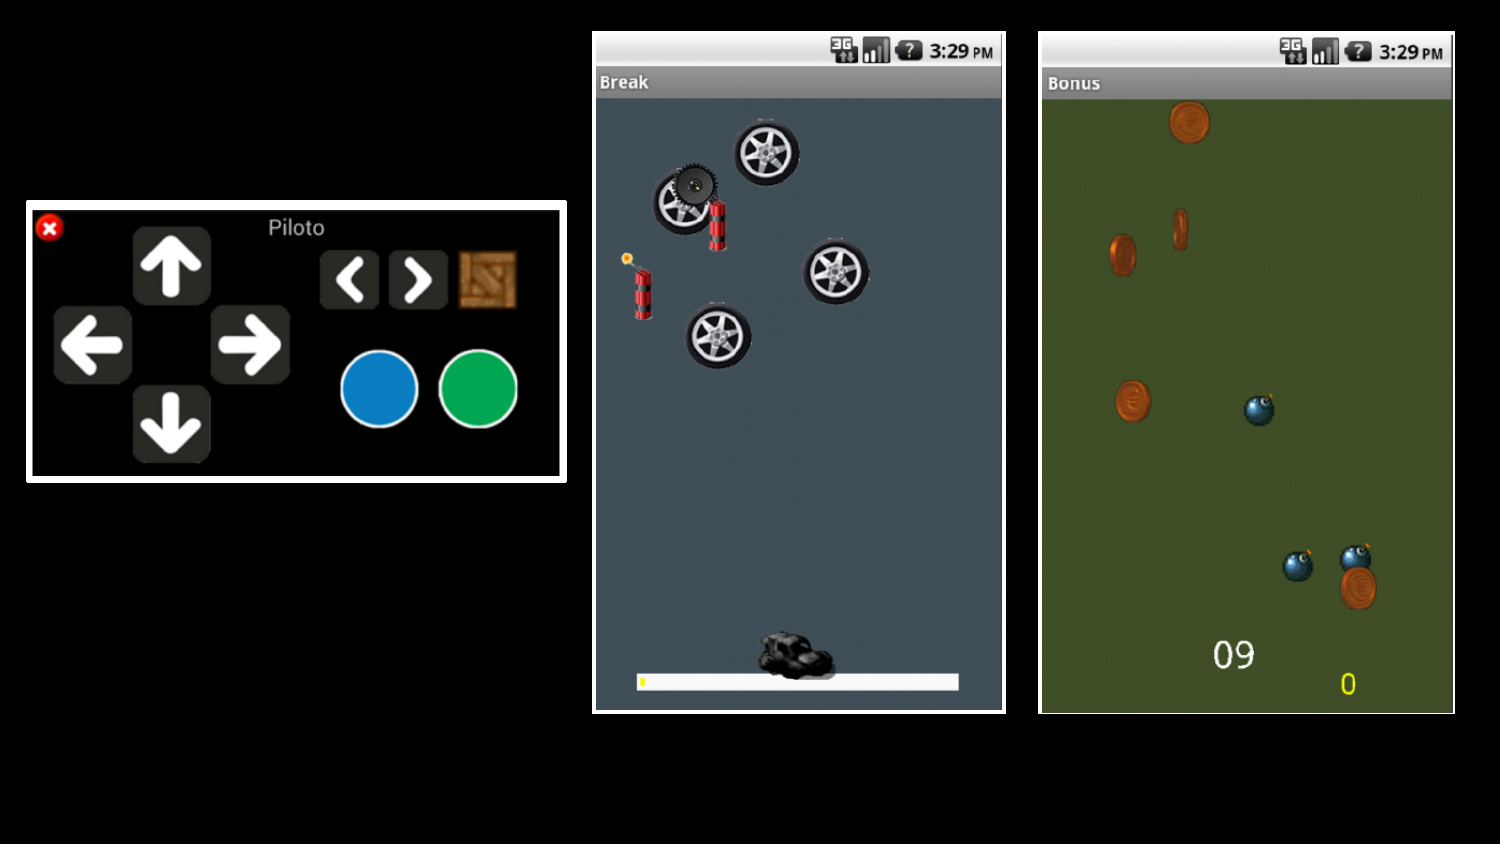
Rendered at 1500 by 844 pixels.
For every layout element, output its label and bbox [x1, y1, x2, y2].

text_box [27, 201, 566, 215]
picture [1037, 31, 1455, 715]
picture [591, 31, 1006, 715]
picture [31, 209, 561, 478]
